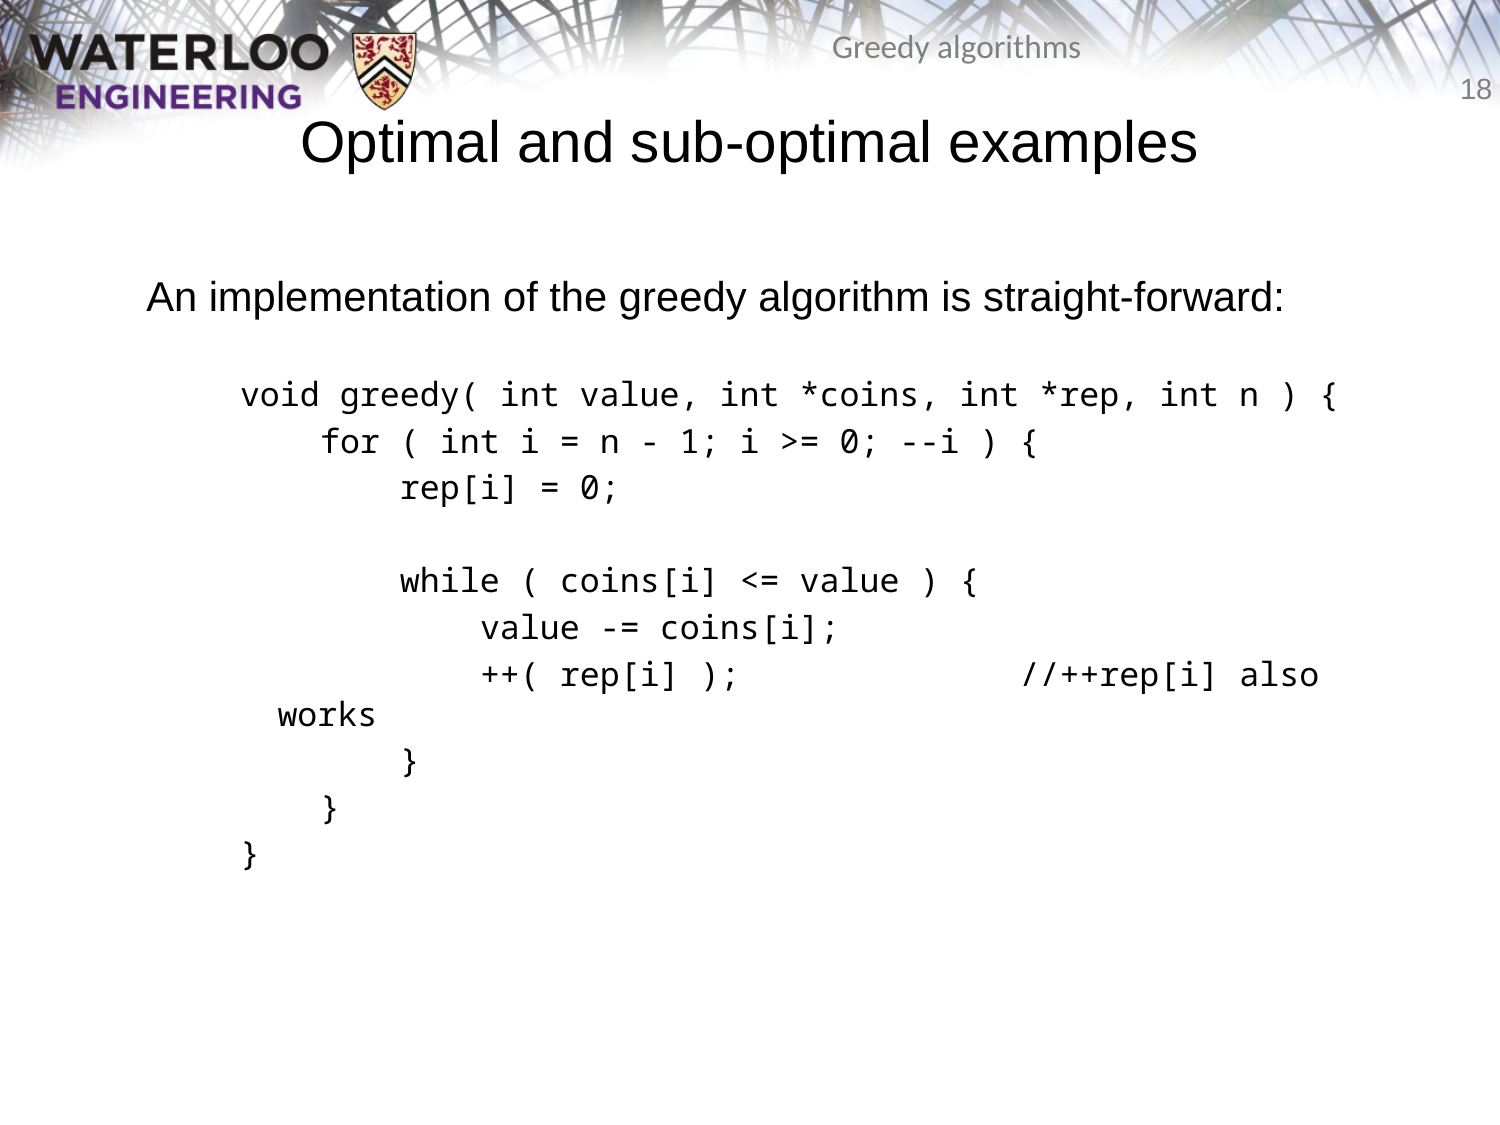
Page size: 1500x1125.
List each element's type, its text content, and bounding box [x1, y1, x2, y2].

list An implementation of the greedy algorithm is straight-forward: void greedy( int value, int *coins, int *rep, int n ) { for ( int i = n - 1; i >= 0; --i ) { rep[i] = 0; while ( coins[i] <= value ) { value -= coins[i]; ++( rep[i] ); //++rep[i] also works } } } [74, 262, 1426, 1006]
title Optimal and sub-optimal examples [74, 44, 1426, 233]
picture [0, 0, 1500, 1125]
